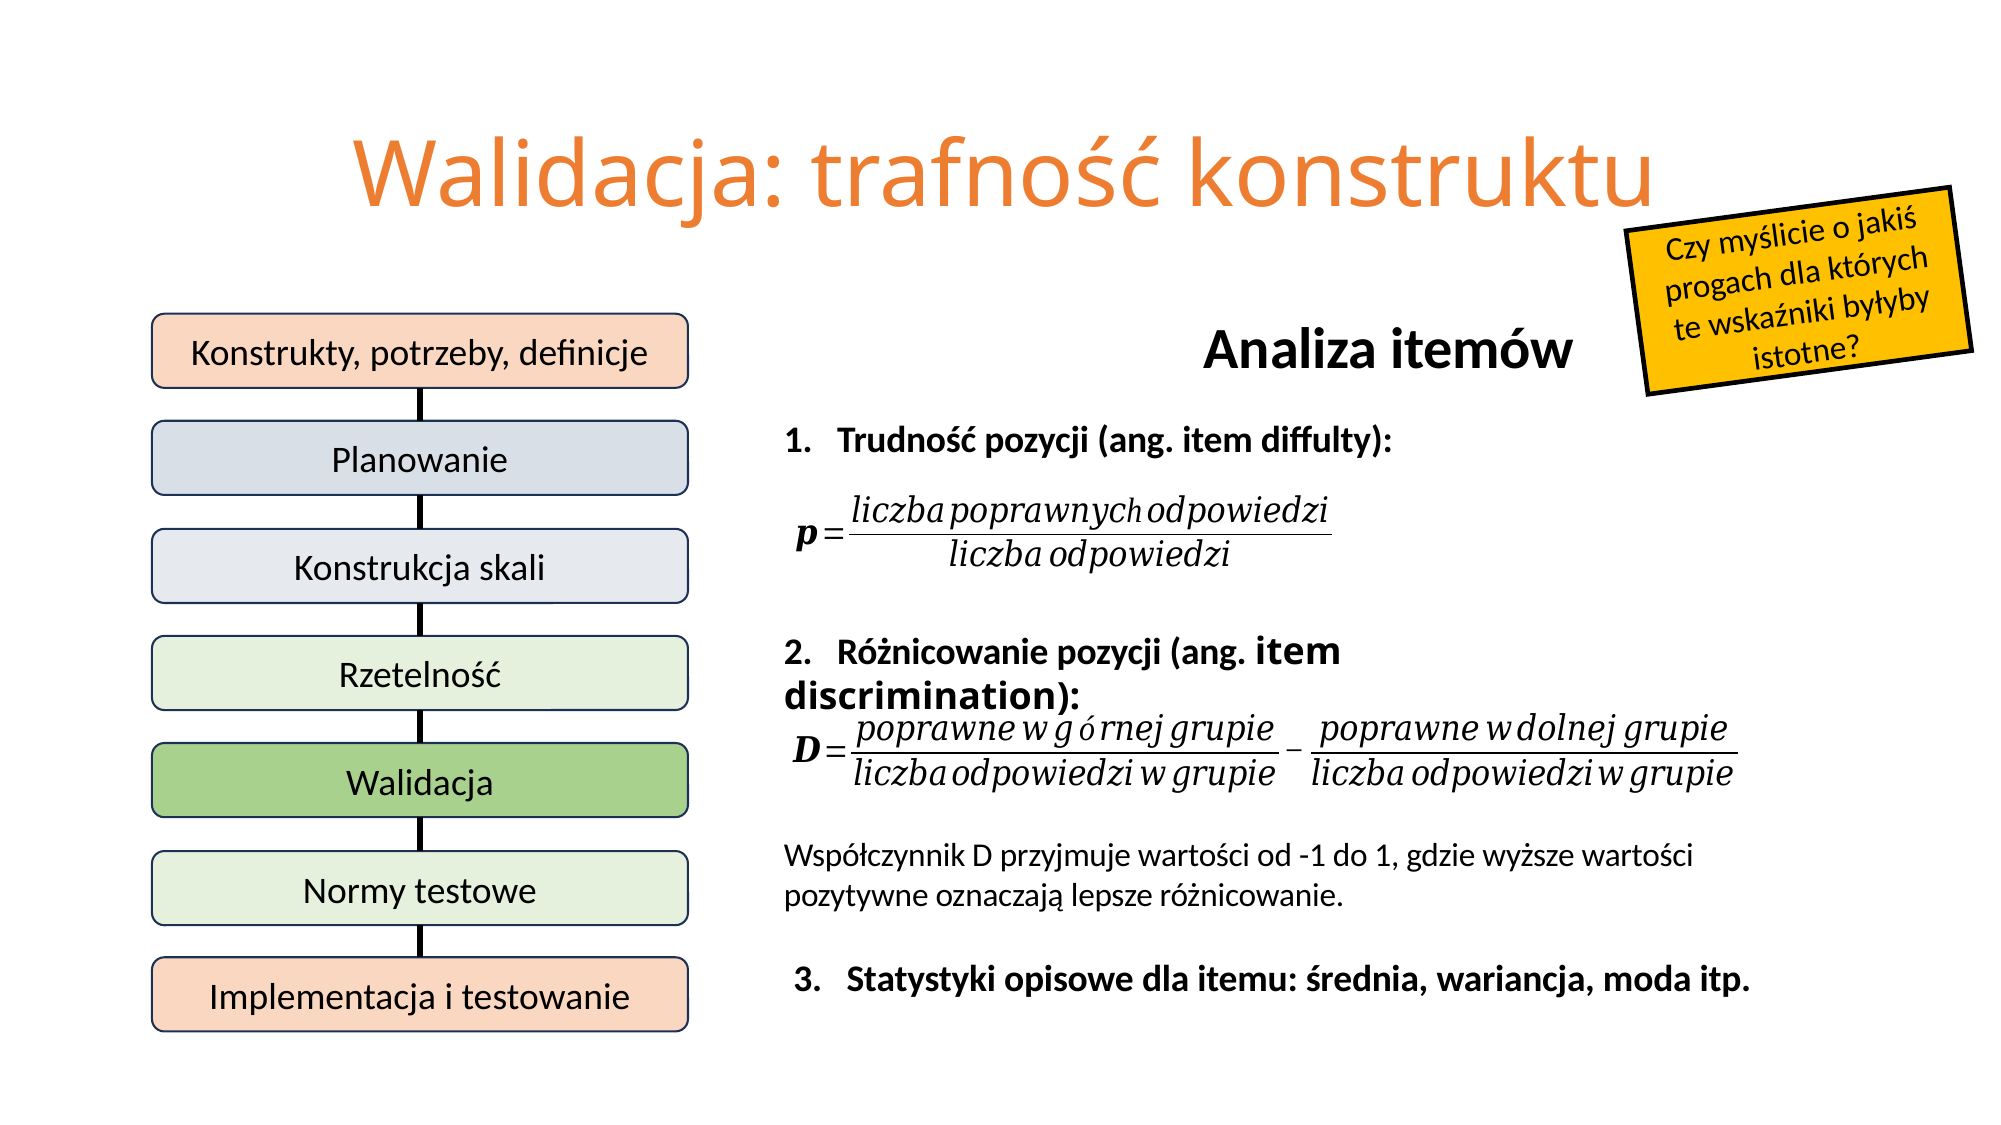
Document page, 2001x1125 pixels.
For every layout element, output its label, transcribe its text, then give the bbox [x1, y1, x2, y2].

text_box Współczynnik D przyjmuje wartości od -1 do 1, gdzie wyższe wartości pozytywne oznaczają lepsze różnicowanie. [781, 831, 1836, 914]
text_box Analiza itemów [1086, 308, 1645, 381]
title Walidacja: trafność konstruktu [143, 68, 1869, 286]
text_box Czy myślicie o jakiś progach dla których te wskaźniki byłyby istotne? [1624, 186, 1973, 396]
text_box Rzetelność [150, 634, 690, 712]
text_box 3. Statystyki opisowe dla itemu: średnia, wariancja, moda itp. [791, 951, 1824, 999]
text_box Konstrukty, potrzeby, definicje [150, 312, 690, 389]
text_box Konstrukcja skali [150, 527, 690, 605]
text_box Normy testowe [150, 850, 690, 927]
text_box Implementacja i testowanie [150, 956, 690, 1033]
text_box Walidacja [150, 741, 690, 819]
text_box 1. Trudność pozycji (ang. item diffulty): [781, 412, 1560, 460]
text_box 2. Różnicowanie pozycji (ang. item discrimination): [781, 624, 1626, 717]
text_box Planowanie [150, 419, 690, 496]
